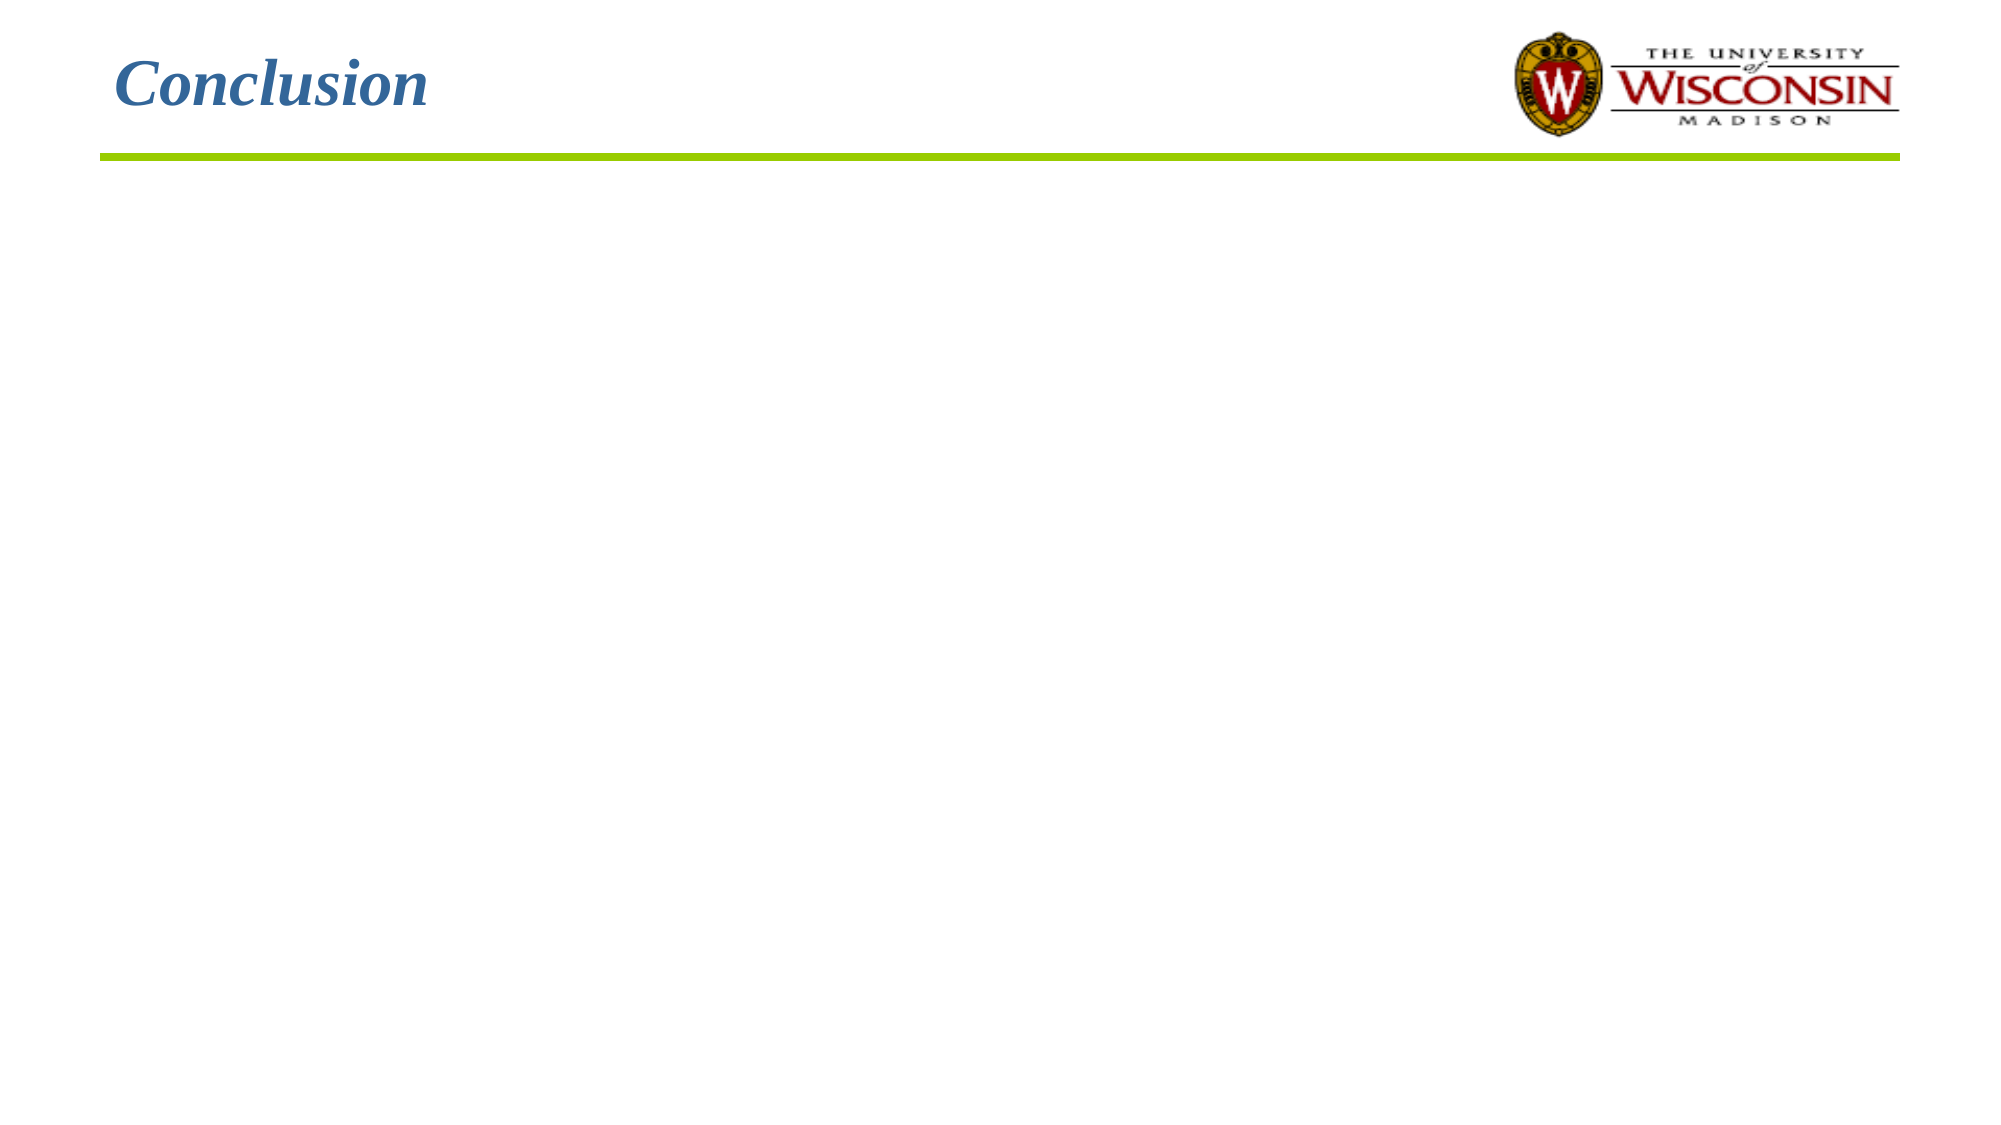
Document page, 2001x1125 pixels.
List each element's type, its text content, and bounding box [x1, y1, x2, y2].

picture [1505, 22, 1908, 146]
title Conclusion [99, 37, 1900, 121]
